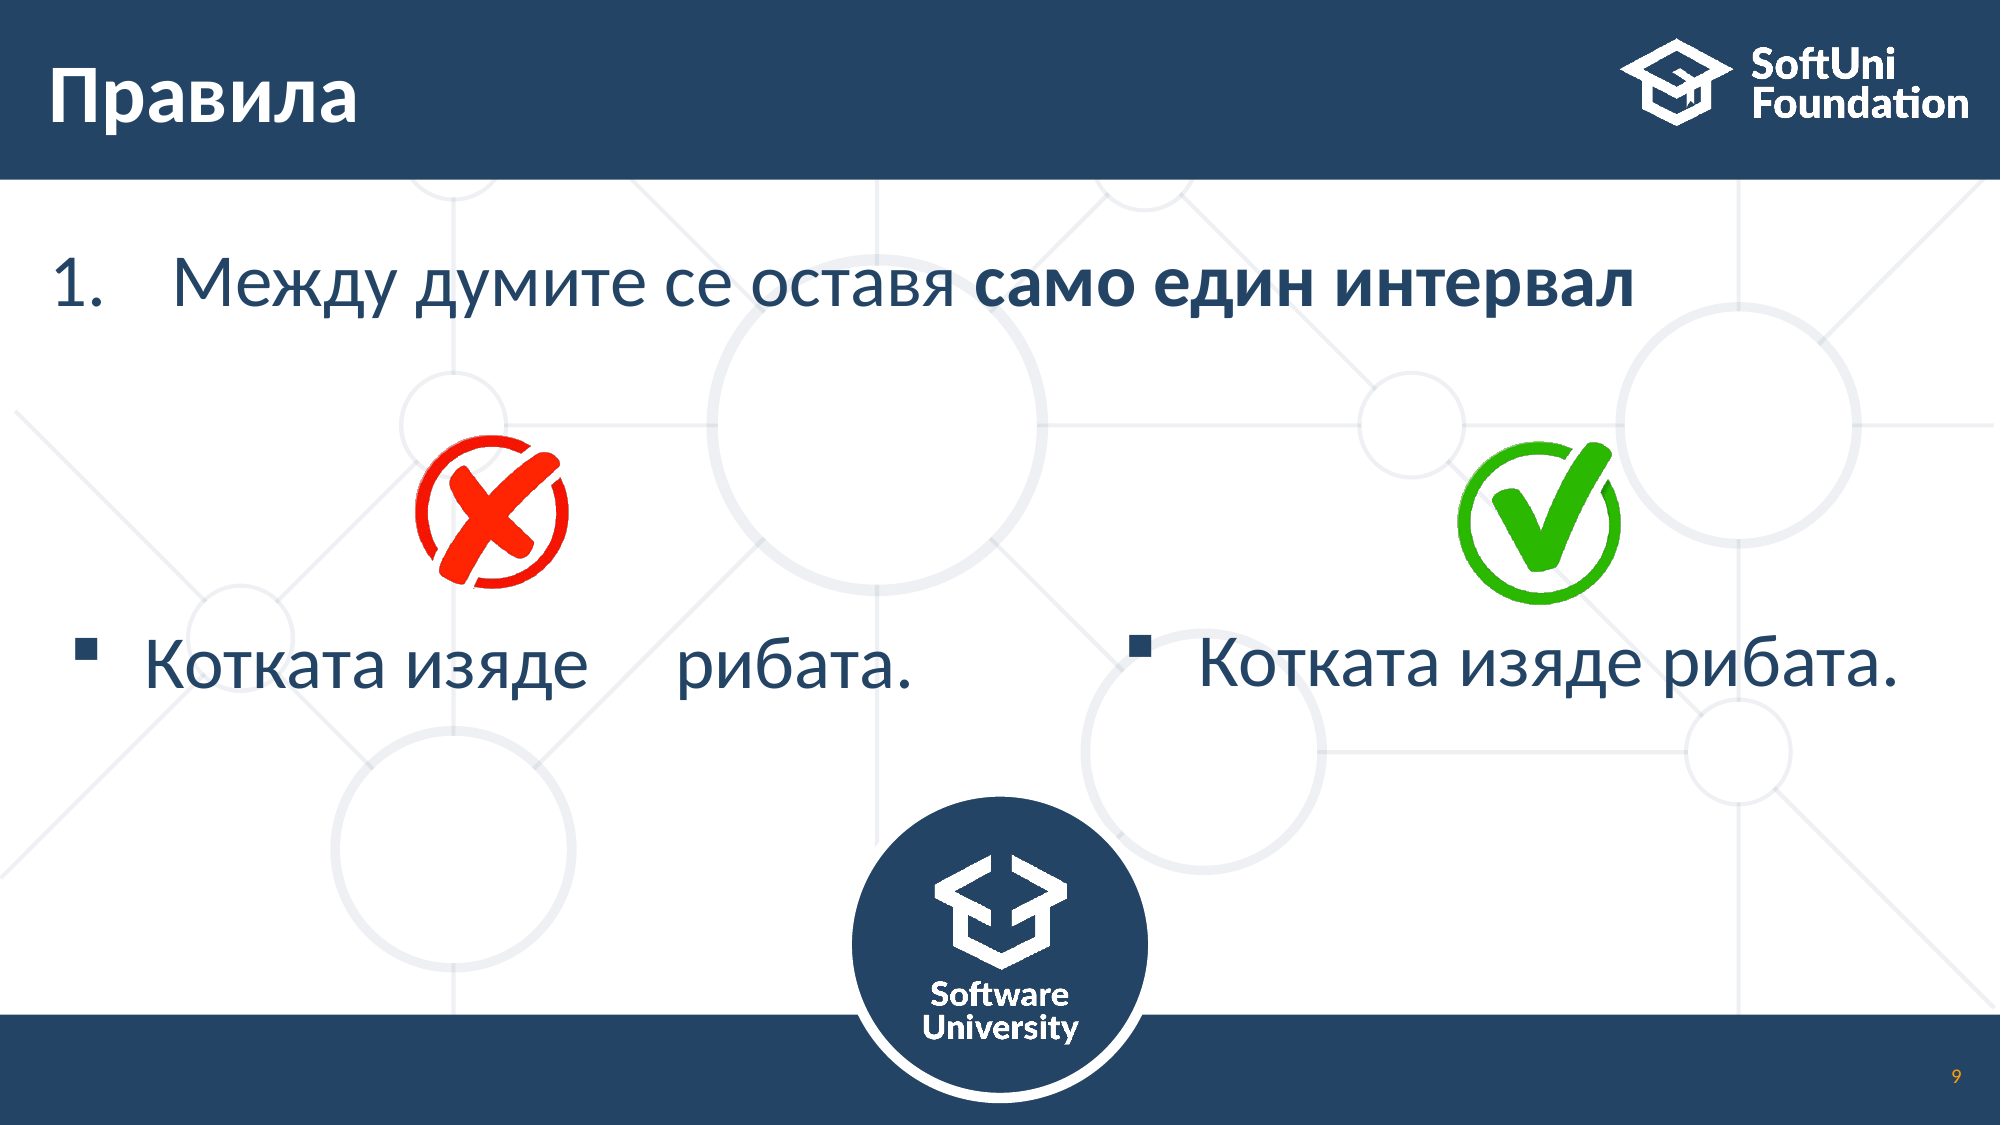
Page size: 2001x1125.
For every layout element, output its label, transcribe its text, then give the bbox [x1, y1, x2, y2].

picture [1455, 429, 1642, 612]
picture [399, 420, 586, 604]
picture [1619, 38, 1968, 126]
picture [921, 854, 1079, 1049]
list Котката изяде рибата. [52, 603, 935, 741]
list Котката изяде рибата. [1106, 600, 1961, 833]
text_box Между думите се оставя само един интервал [26, 213, 1974, 440]
title Правила [31, 16, 1591, 162]
slide_number 9 [1897, 1049, 1968, 1101]
